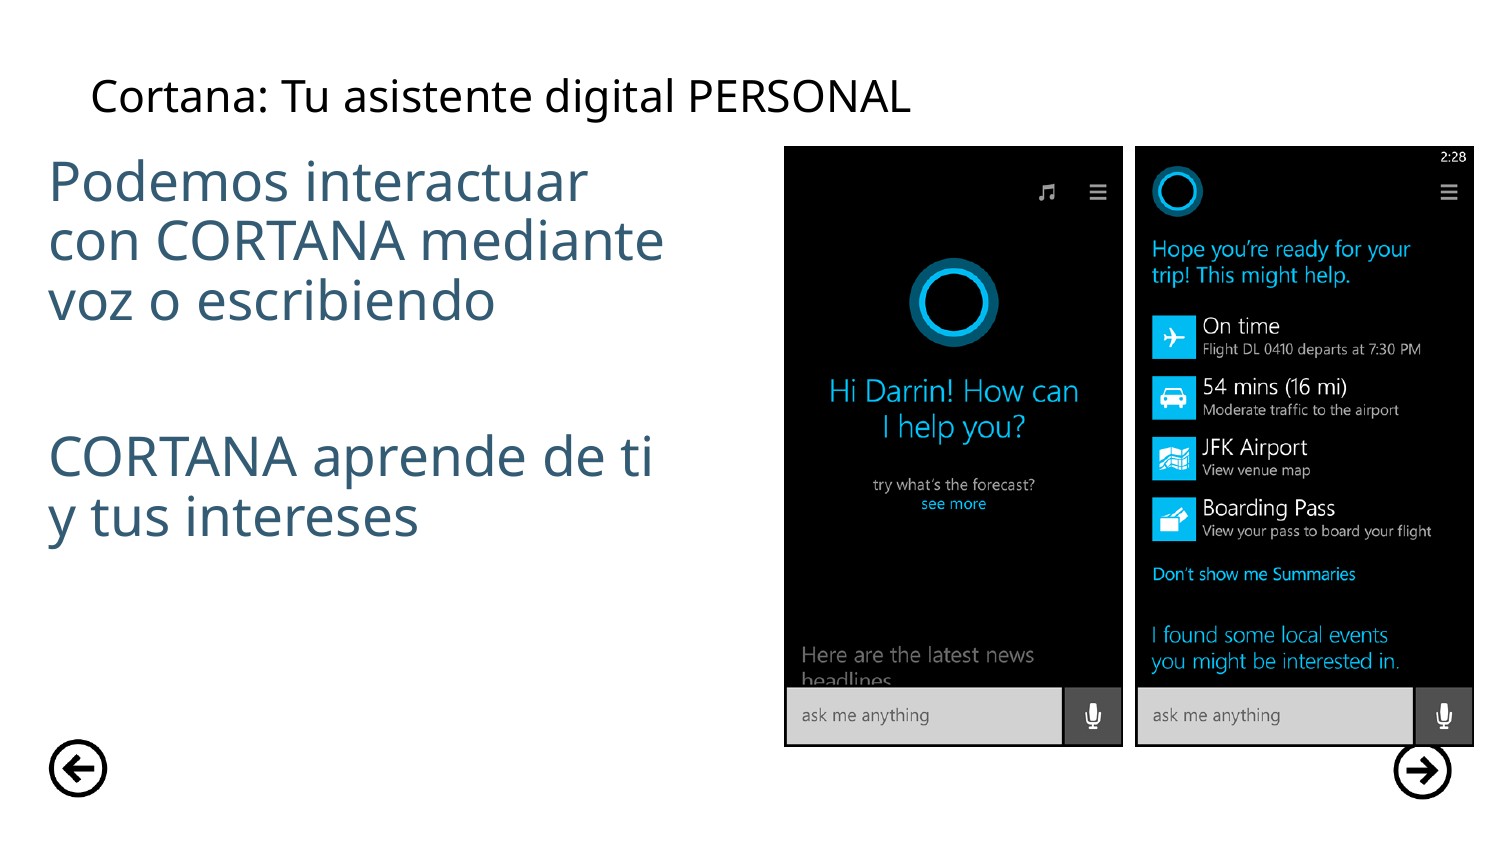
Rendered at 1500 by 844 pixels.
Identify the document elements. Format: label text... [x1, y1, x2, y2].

list Podemos interactuar con CORTANA mediante voz o escribiendo CORTANA aprende de ti y tus intereses [33, 146, 695, 686]
picture [784, 146, 1123, 747]
picture [1135, 146, 1474, 800]
picture [48, 738, 108, 798]
title Cortana: Tu asistente digital PERSONAL [75, 65, 1425, 130]
